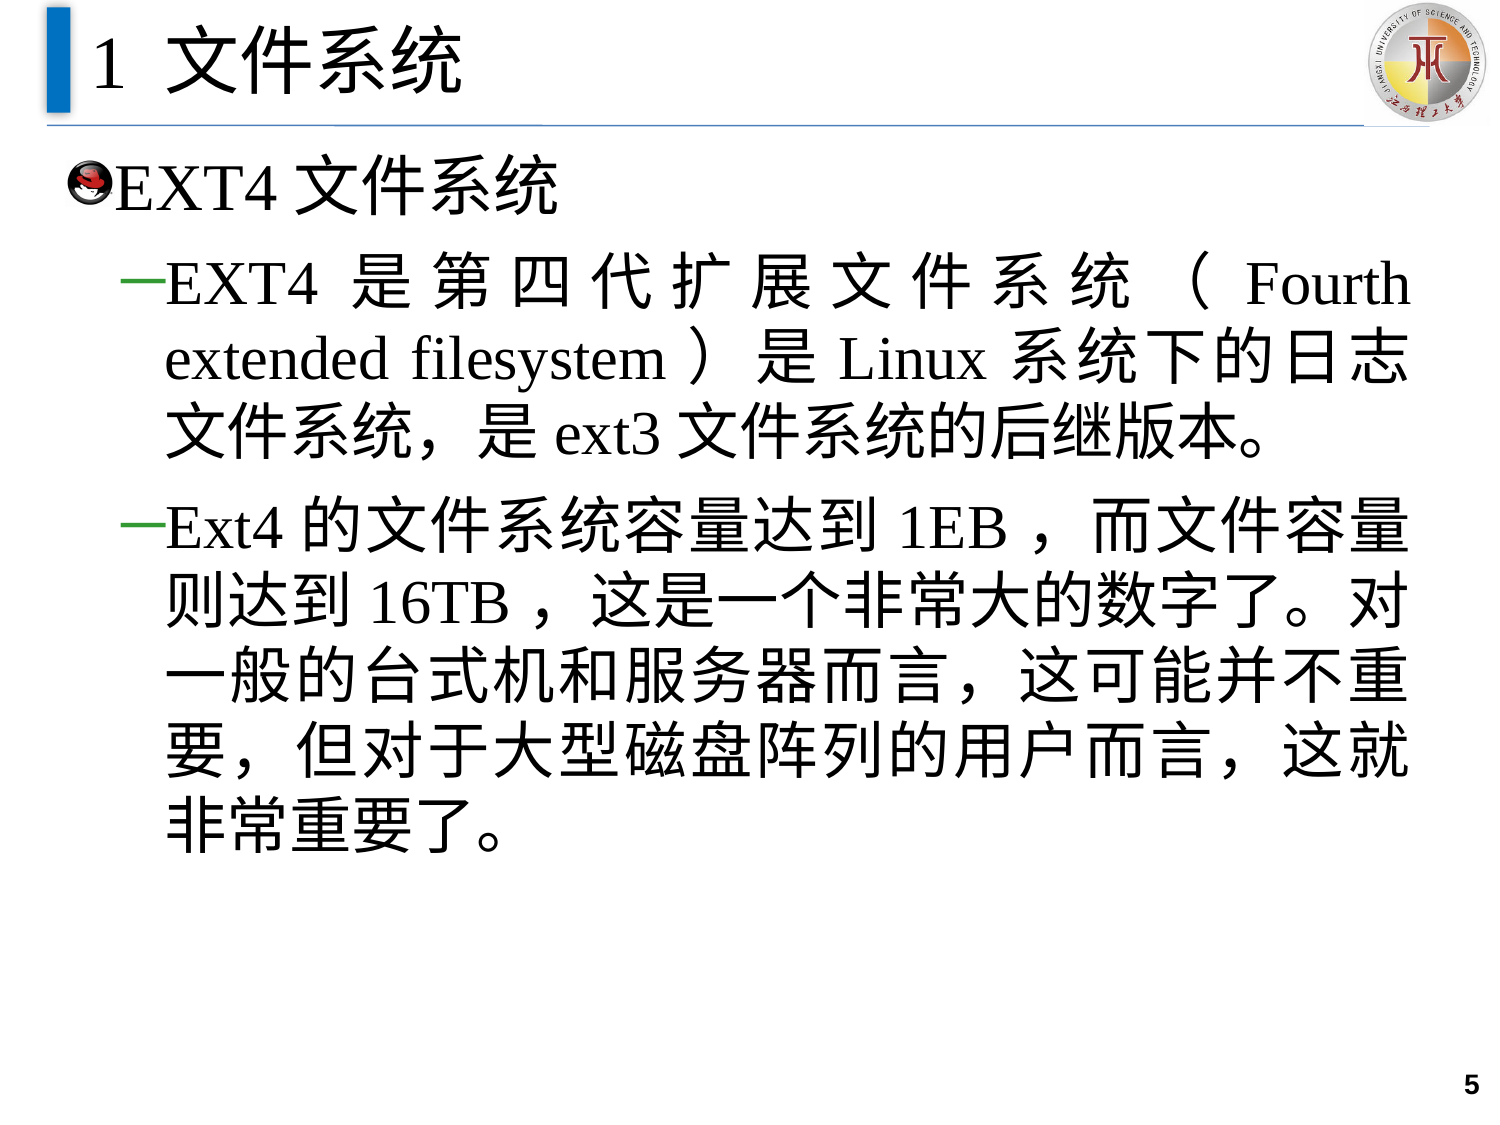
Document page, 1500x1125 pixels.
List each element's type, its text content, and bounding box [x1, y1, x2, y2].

list EXT4文件系统 EXT4是第四代扩展文件系统（Fourth extended filesystem）是Linux系统下的日志文件系统，是ext3文件系统的后继版本。 Ext4的文件系统容量达到1EB，而文件容量则达到16TB，这是一个非常大的数字了。对一般的台式机和服务器而言，这可能并不重要，但对于大型磁盘阵列的用户而言，这就非常重要了。 [50, 135, 1427, 1043]
picture [65, 160, 115, 207]
title 1 文件系统 [75, 0, 1425, 122]
picture [1364, 0, 1490, 126]
slide_number 5 [1355, 1042, 1495, 1125]
